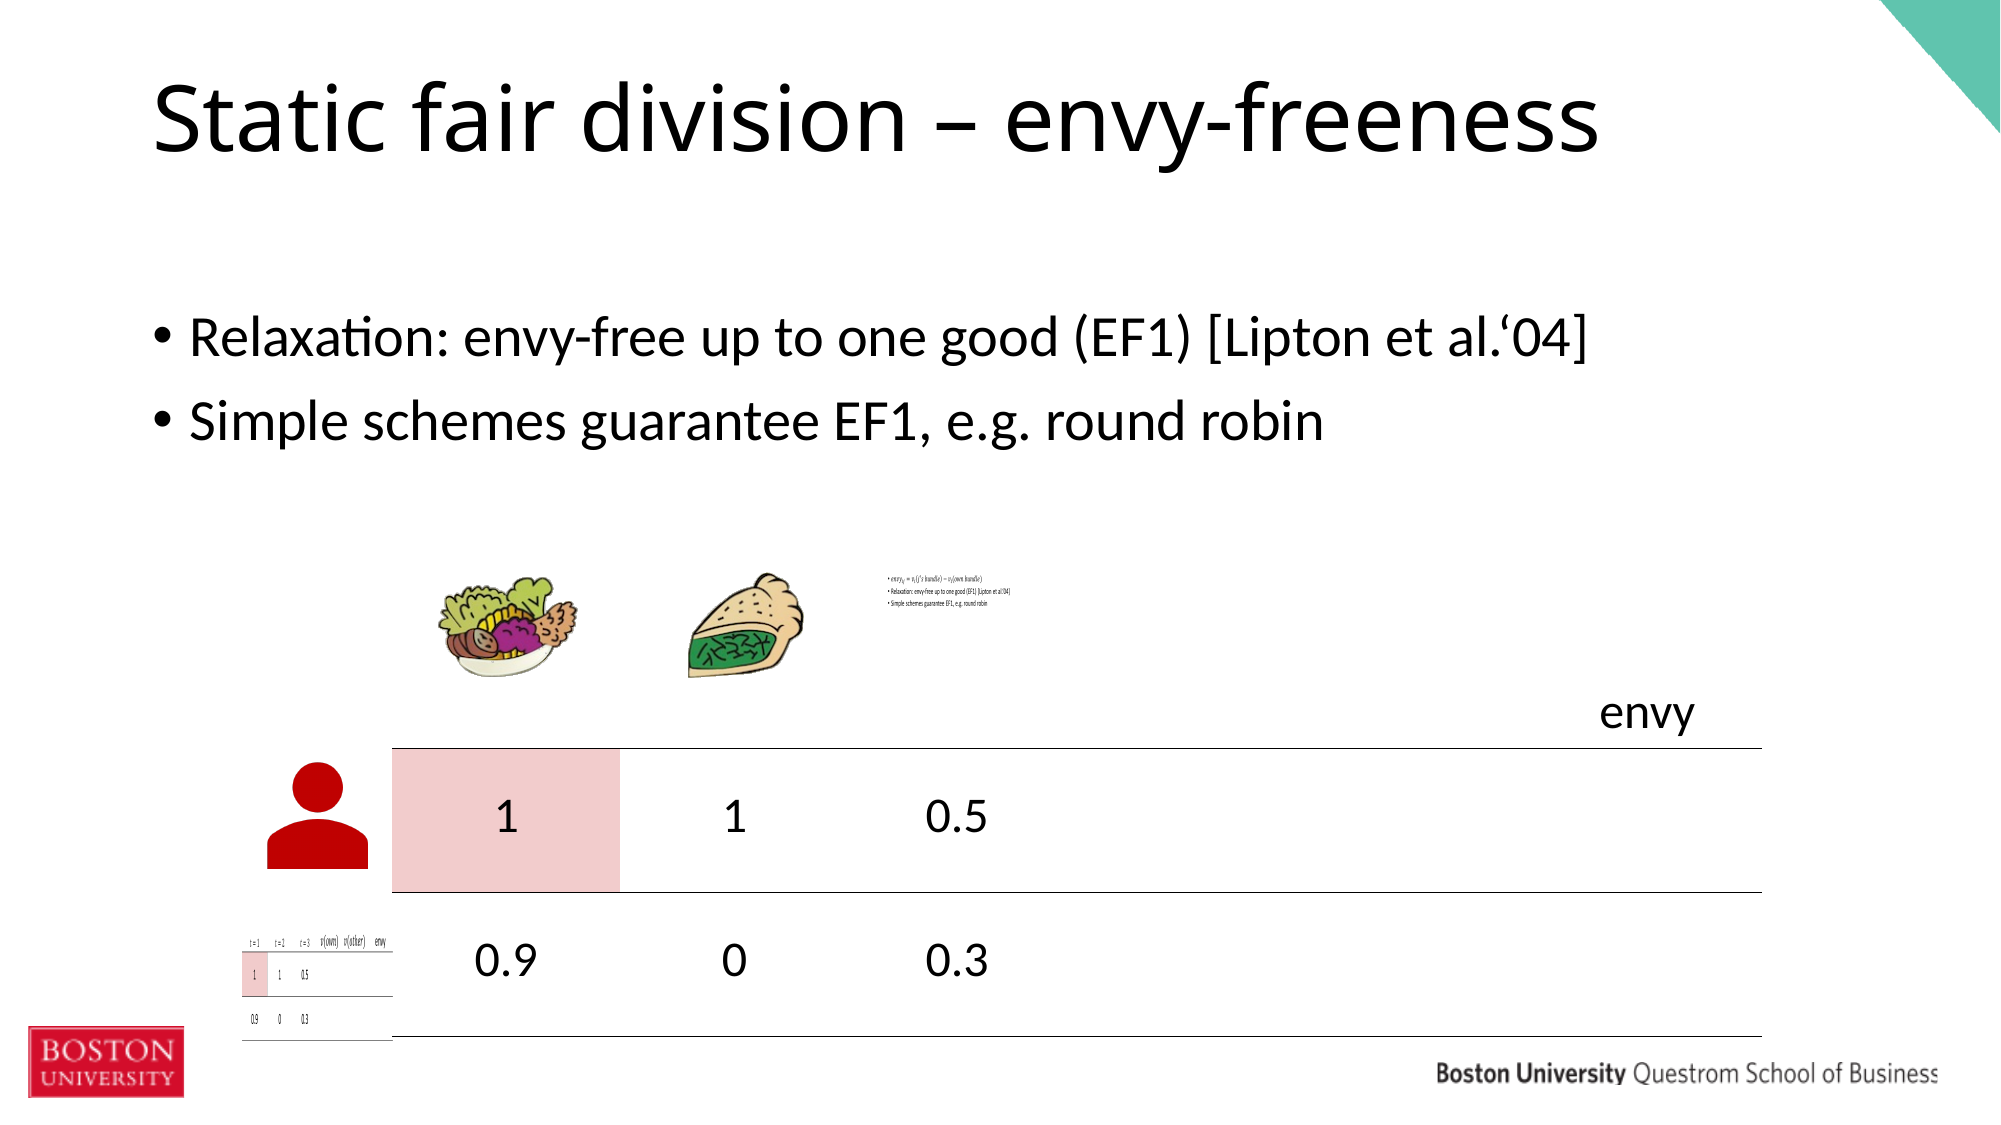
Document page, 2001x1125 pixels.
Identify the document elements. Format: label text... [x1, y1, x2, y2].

picture [885, 573, 1037, 689]
title Static fair division – envy-freeness [137, 59, 1863, 185]
picture [678, 569, 807, 686]
picture [241, 740, 393, 1041]
picture [428, 569, 586, 686]
picture [1821, 0, 2001, 159]
